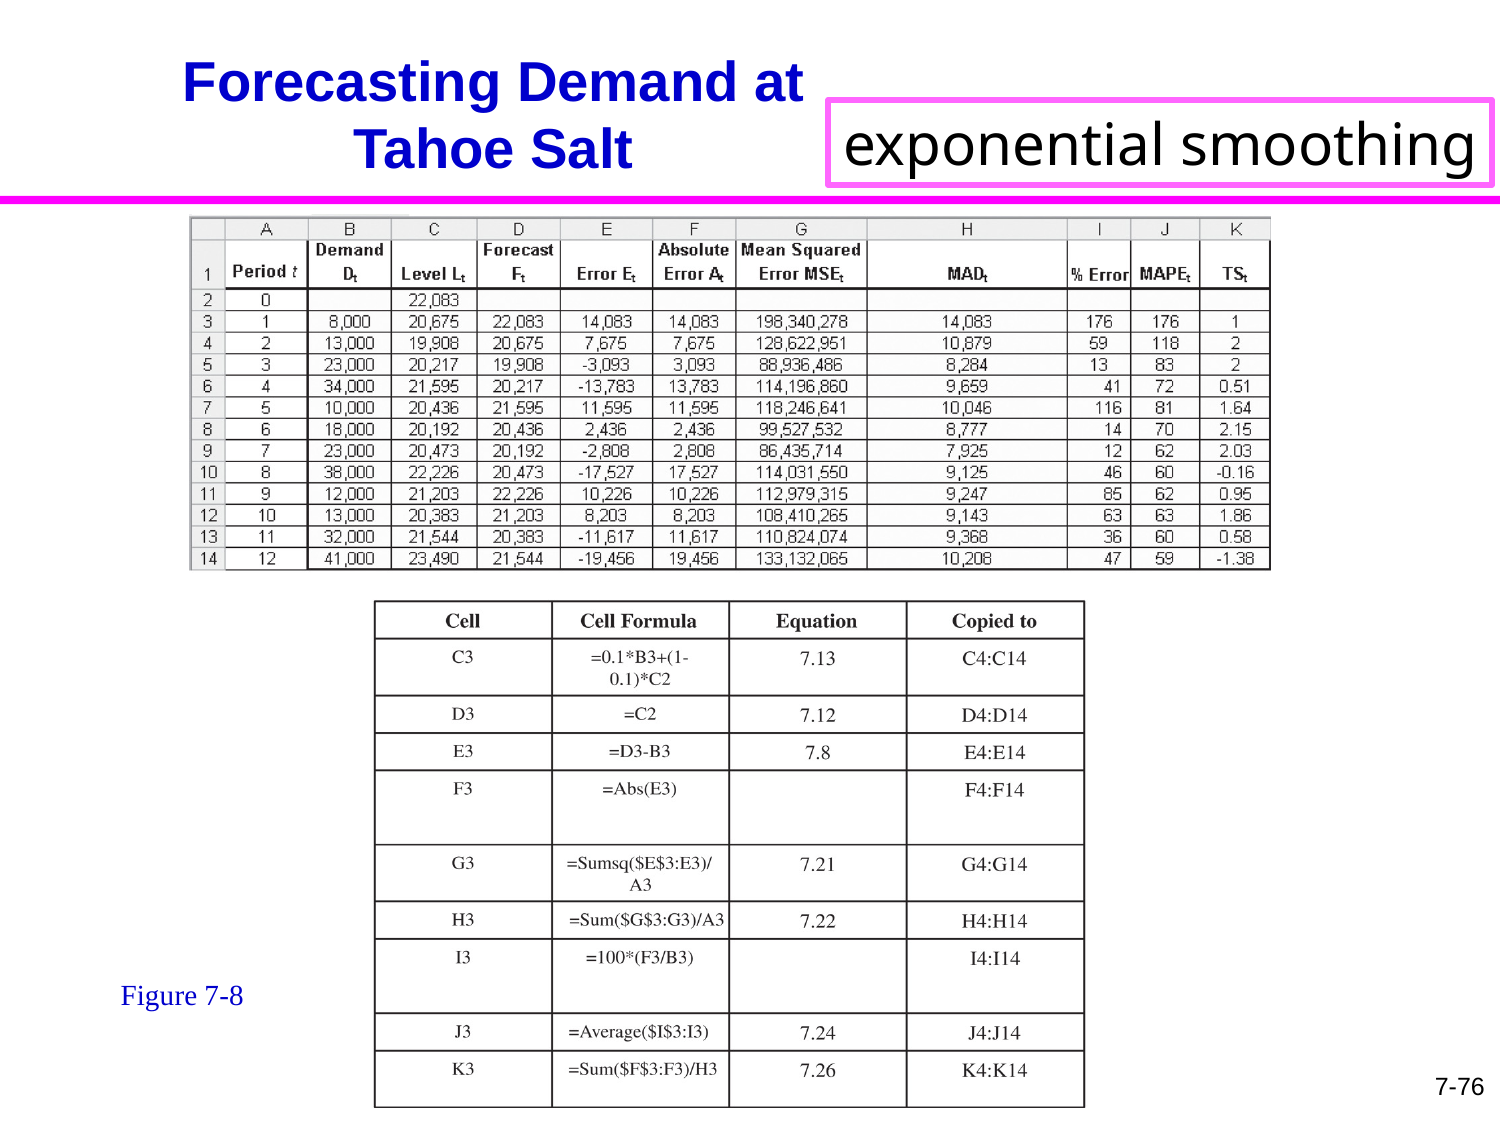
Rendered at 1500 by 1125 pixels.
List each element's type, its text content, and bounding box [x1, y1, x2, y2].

slide_number 7-76 [1187, 1062, 1500, 1125]
picture [189, 213, 1271, 1108]
title Forecasting Demand at Tahoe Salt [99, 37, 888, 188]
text_box Figure 7-8 [105, 968, 184, 1019]
text_box exponential smoothing [828, 99, 1492, 185]
